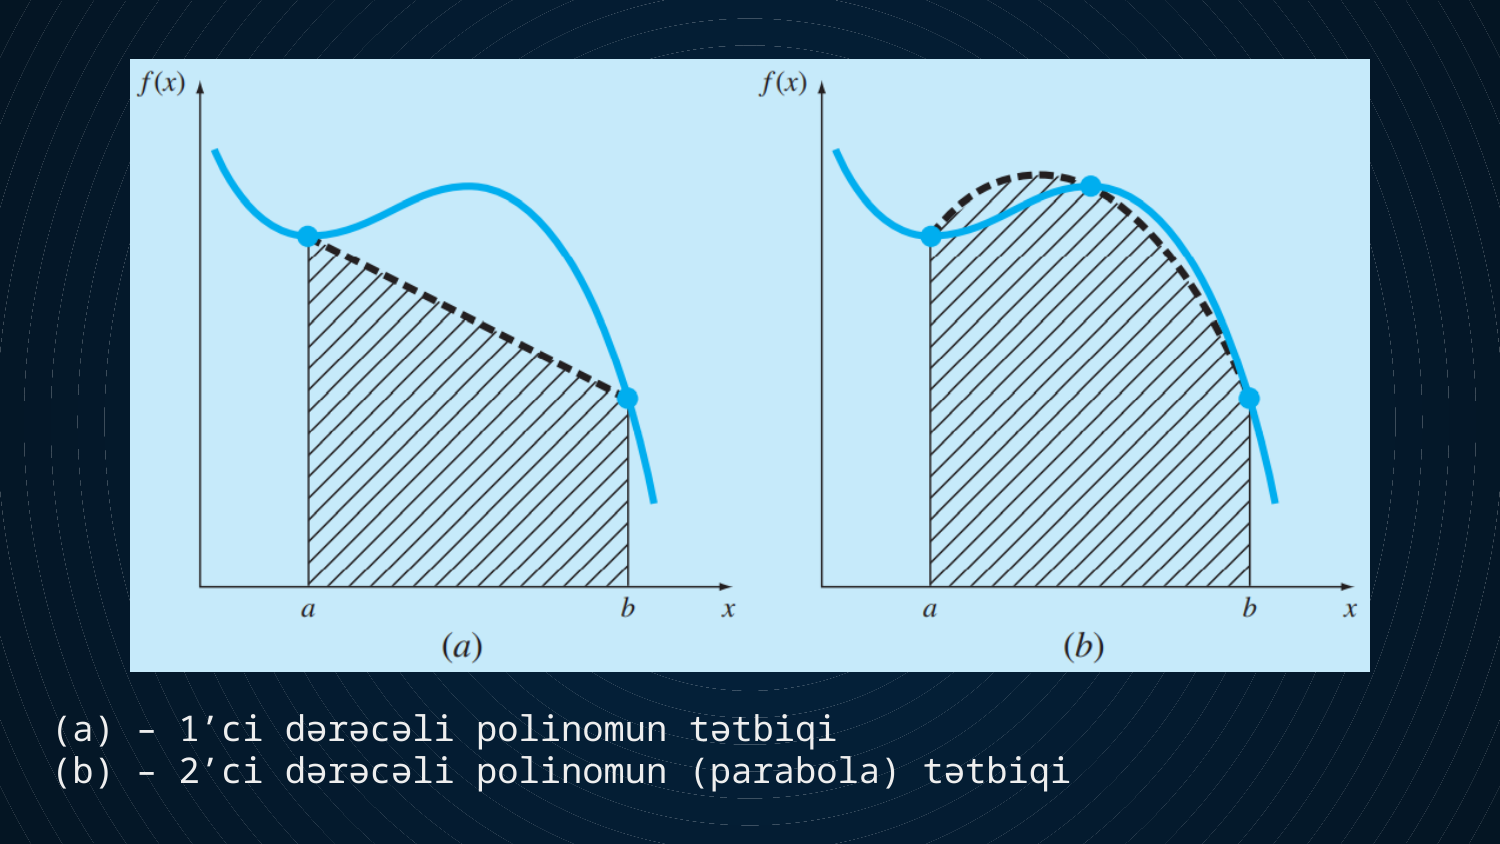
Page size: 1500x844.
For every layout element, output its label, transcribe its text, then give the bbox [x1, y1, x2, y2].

text_box (a) – 1’ci dərəcəli polinomun tətbiqi (b) – 2’ci dərəcəli polinomun (parabola) tətbiqi [36, 698, 1162, 799]
picture [130, 59, 1370, 672]
